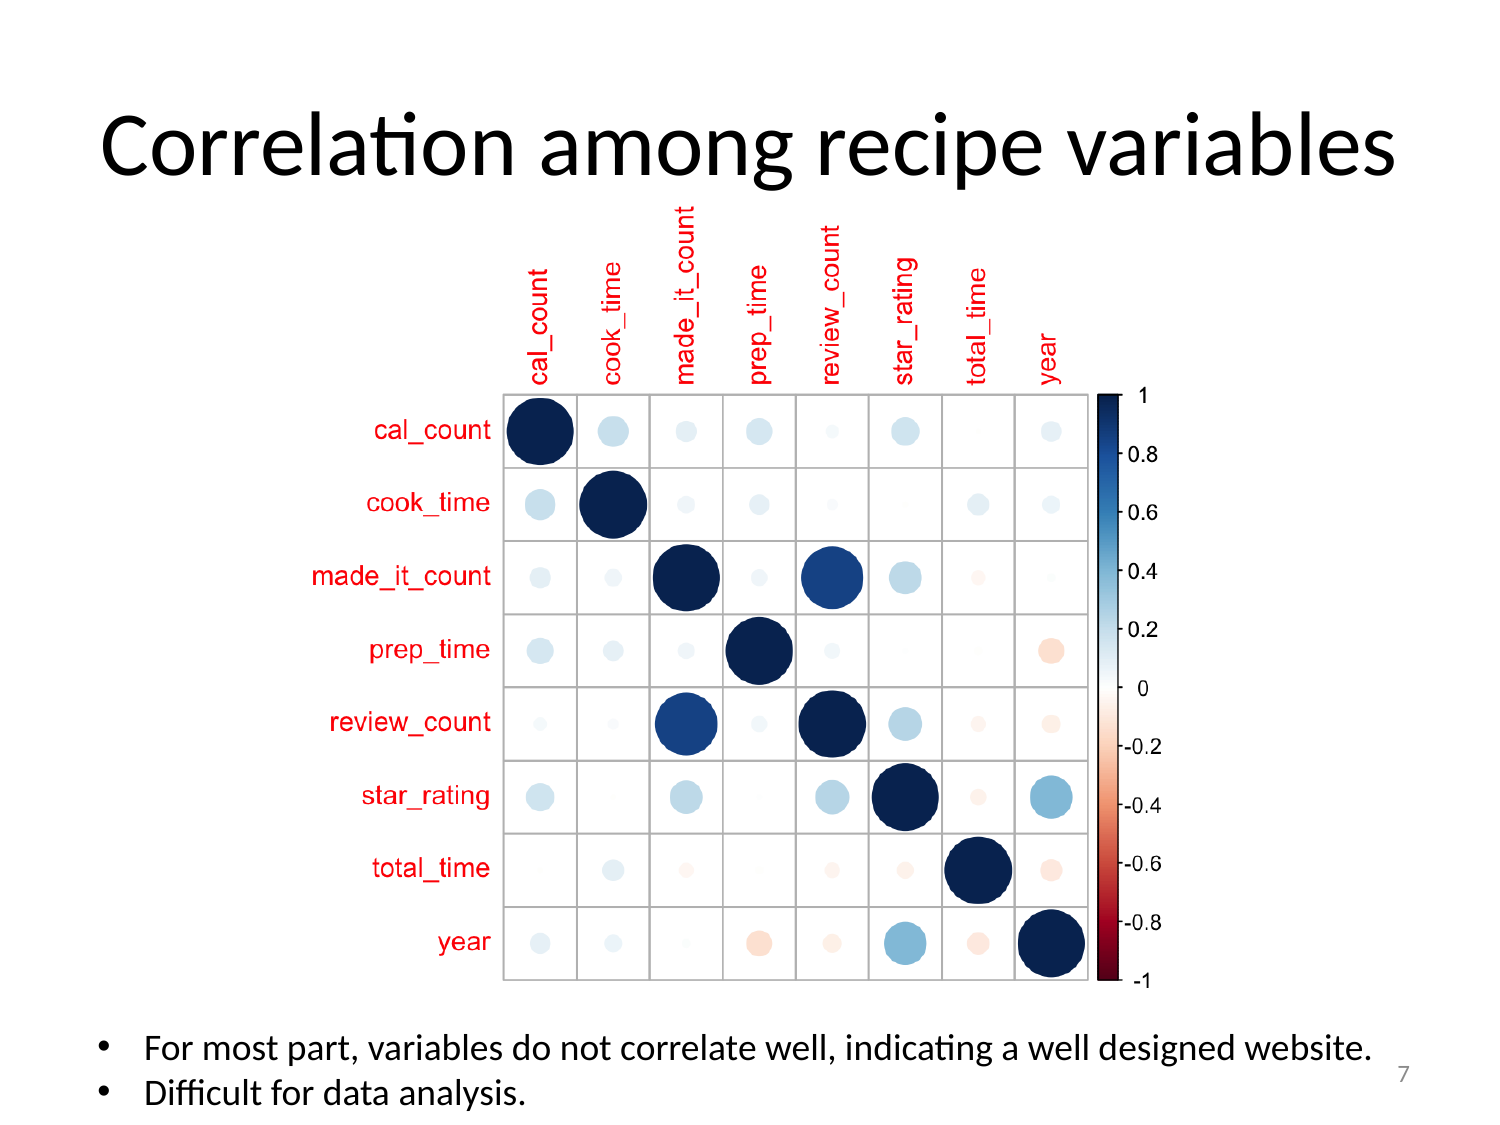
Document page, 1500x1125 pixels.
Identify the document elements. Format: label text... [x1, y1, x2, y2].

text_box For most part, variables do not correlate well, indicating a well designed website. Difficult for data analysis. [82, 1015, 1390, 1121]
title Correlation among recipe variables [75, 45, 1425, 233]
picture [299, 197, 1176, 1009]
slide_number 7 [1074, 1042, 1425, 1103]
